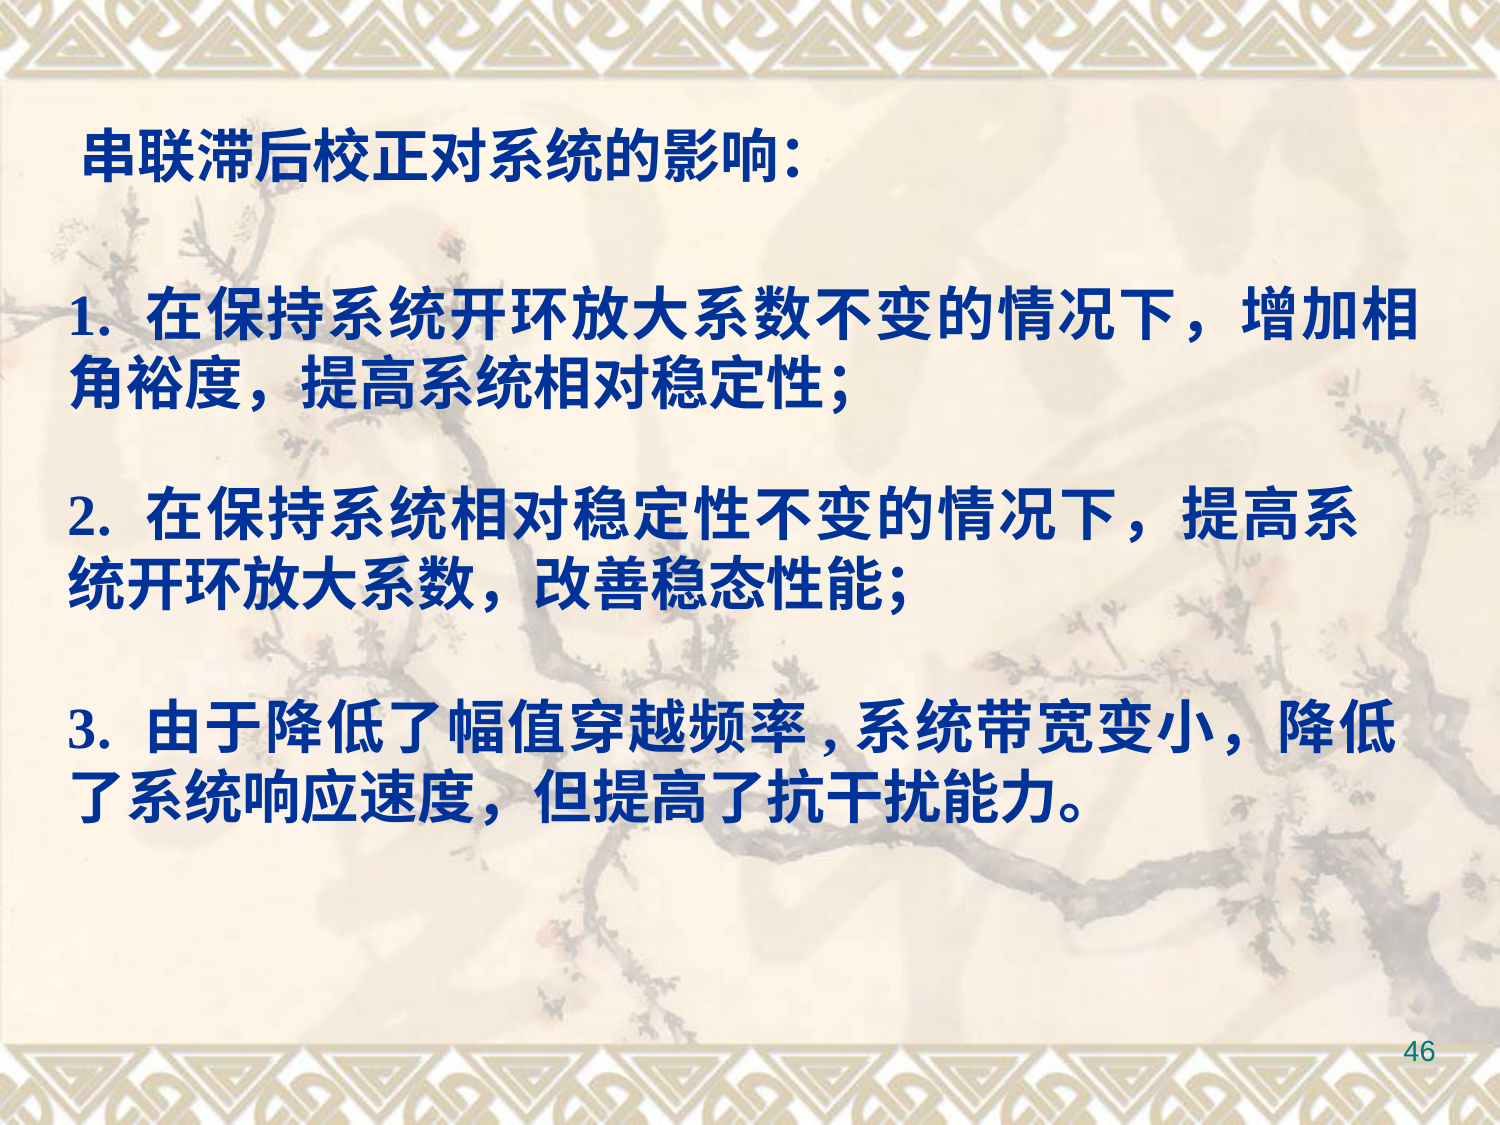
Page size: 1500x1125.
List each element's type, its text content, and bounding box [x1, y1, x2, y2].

text_box [1074, 1024, 1451, 1103]
text_box 1. 在保持系统开环放大系数不变的情况下，增加相角裕度，提高系统相对稳定性； [53, 269, 1436, 424]
text_box 2. 在保持系统相对稳定性不变的情况下，提高系统开环放大系数，改善稳态性能； [53, 470, 1376, 625]
text_box 3. 由于降低了幅值穿越频率,系统带宽变小，降低了系统响应速度，但提高了抗干扰能力。 [53, 682, 1412, 838]
title 串联滞后校正对系统的影响： [64, 90, 1046, 197]
